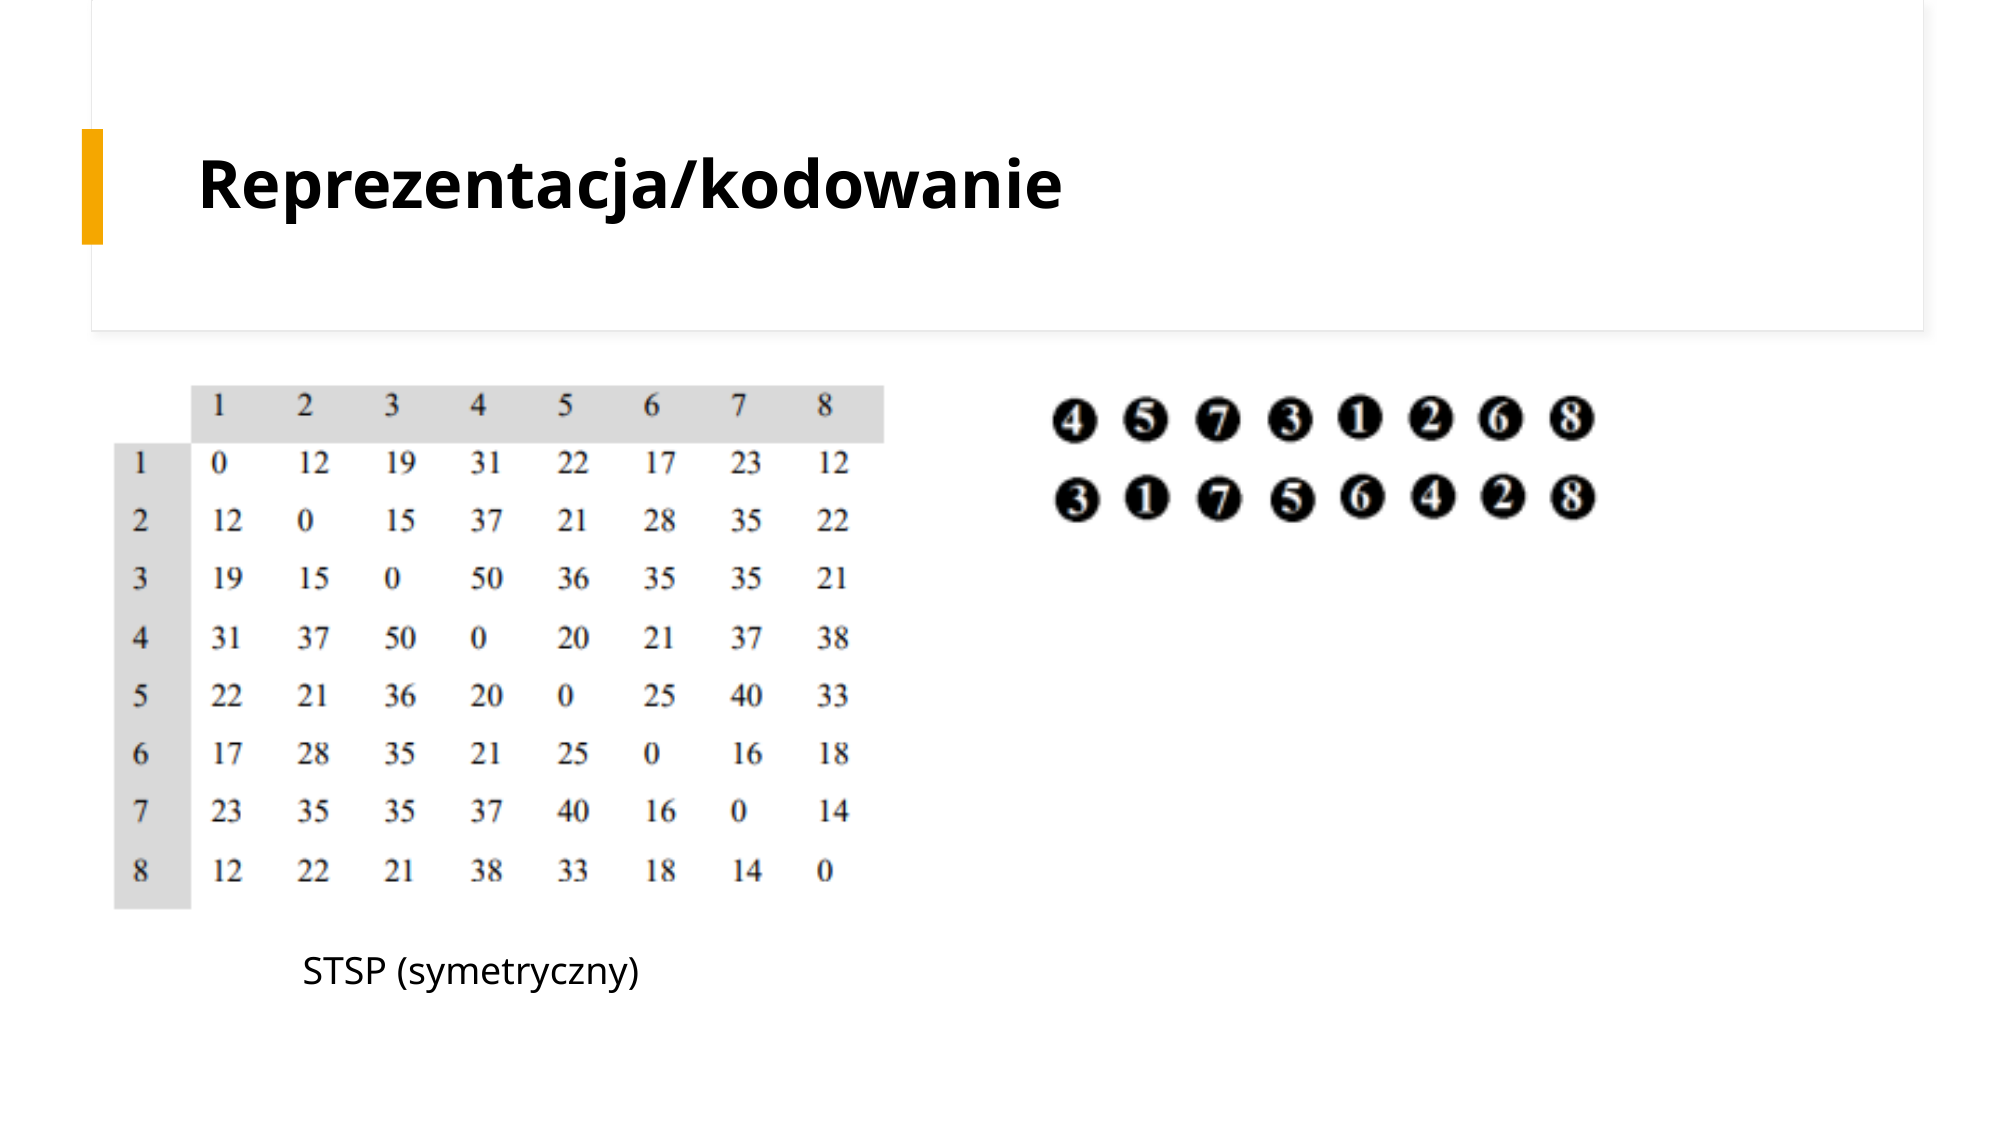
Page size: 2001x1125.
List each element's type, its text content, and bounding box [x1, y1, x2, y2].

picture [973, 369, 1643, 537]
title Reprezentacja/kodowanie [183, 90, 1851, 284]
text_box STSP (symetryczny) [287, 939, 655, 1000]
picture [57, 369, 938, 914]
